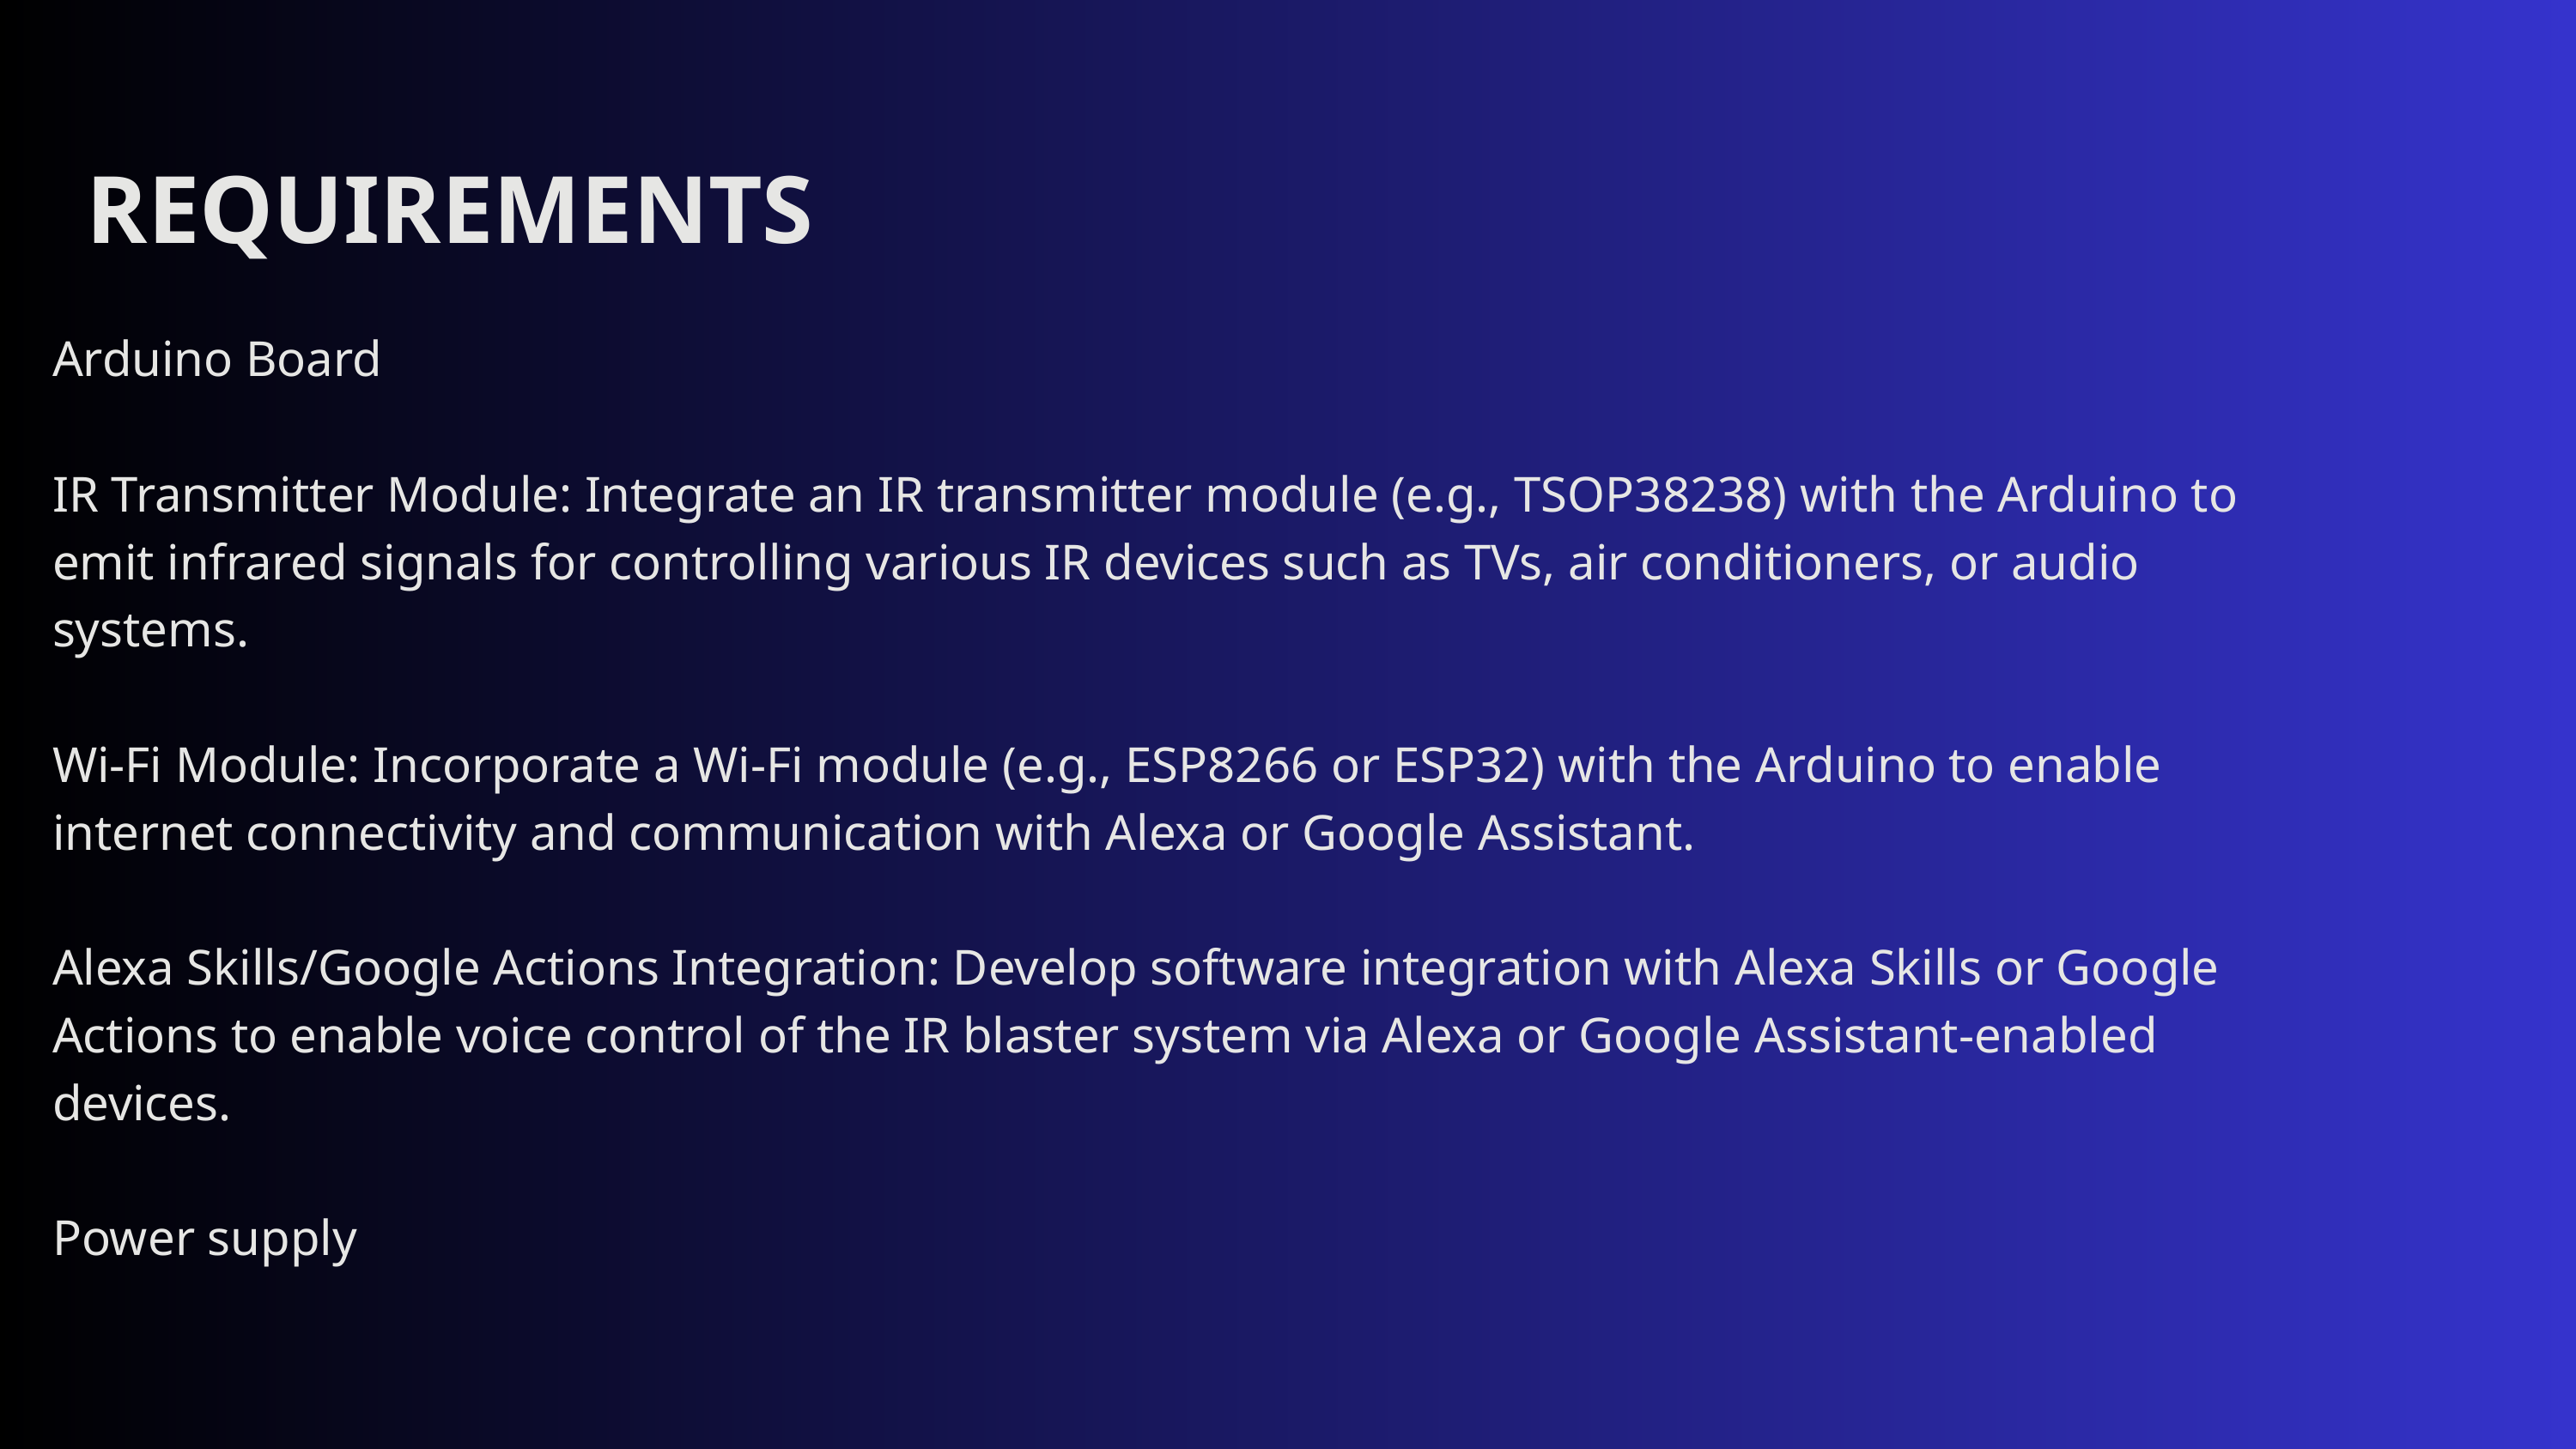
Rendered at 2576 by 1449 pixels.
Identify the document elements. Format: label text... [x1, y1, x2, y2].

text_box Arduino Board IR Transmitter Module: Integrate an IR transmitter module (e.g., TSOP38238) with the Arduino to emit infrared signals for controlling various IR devices such as TVs, air conditioners, or audio systems. Wi-Fi Module: Incorporate a Wi-Fi module (e.g., ESP8266 or ESP32) with the Arduino to enable internet connectivity and communication with Alexa or Google Assistant. Alexa Skills/Google Actions Integration: Develop software integration with Alexa Skills or Google Actions to enable voice control of the IR blaster system via Alexa or Google Assistant-enabled devices. Power supply [52, 318, 2339, 1266]
text_box REQUIREMENTS [52, 131, 848, 262]
